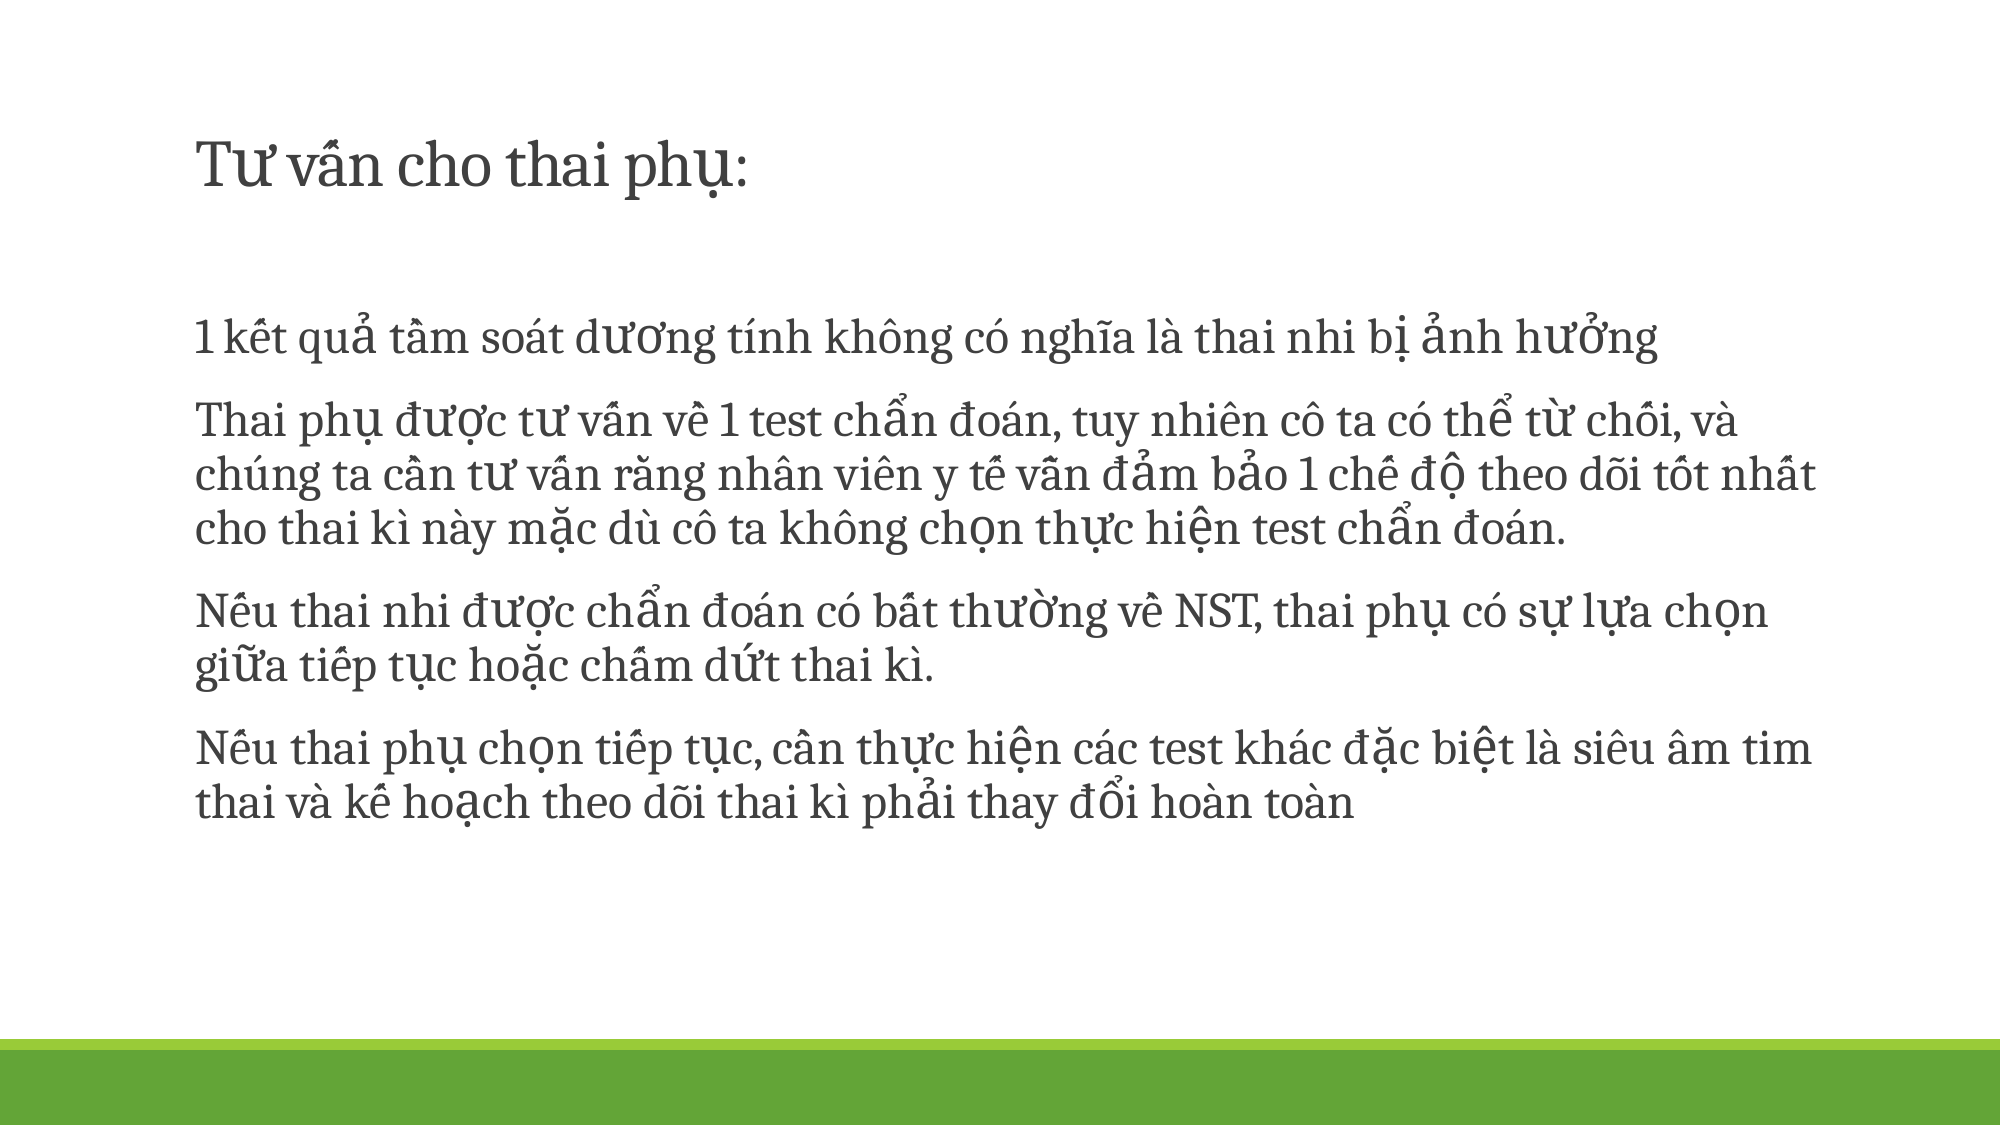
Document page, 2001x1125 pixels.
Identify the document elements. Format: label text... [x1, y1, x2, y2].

list 1 kết quả tầm soát dương tính không có nghĩa là thai nhi bị ảnh hưởng Thai phụ được tư vấn về 1 test chẩn đoán, tuy nhiên cô ta có thể từ chối, và chúng ta cần tư vấn rằng nhân viên y tế vẫn đảm bảo 1 chế độ theo dõi tốt nhất cho thai kì này mặc dù cô ta không chọn thực hiện test chẩn đoán. Nếu thai nhi được chẩn đoán có bất thường về NST, thai phụ có sự lựa chọn giữa tiếp tục hoặc chấm dứt thai kì. Nếu thai phụ chọn tiếp tục, cần thực hiện các test khác đặc biệt là siêu âm tim thai và kế hoạch theo dõi thai kì phải thay đổi hoàn toàn [180, 302, 1830, 963]
title Tư vấn cho thai phụ: [180, 47, 1830, 285]
